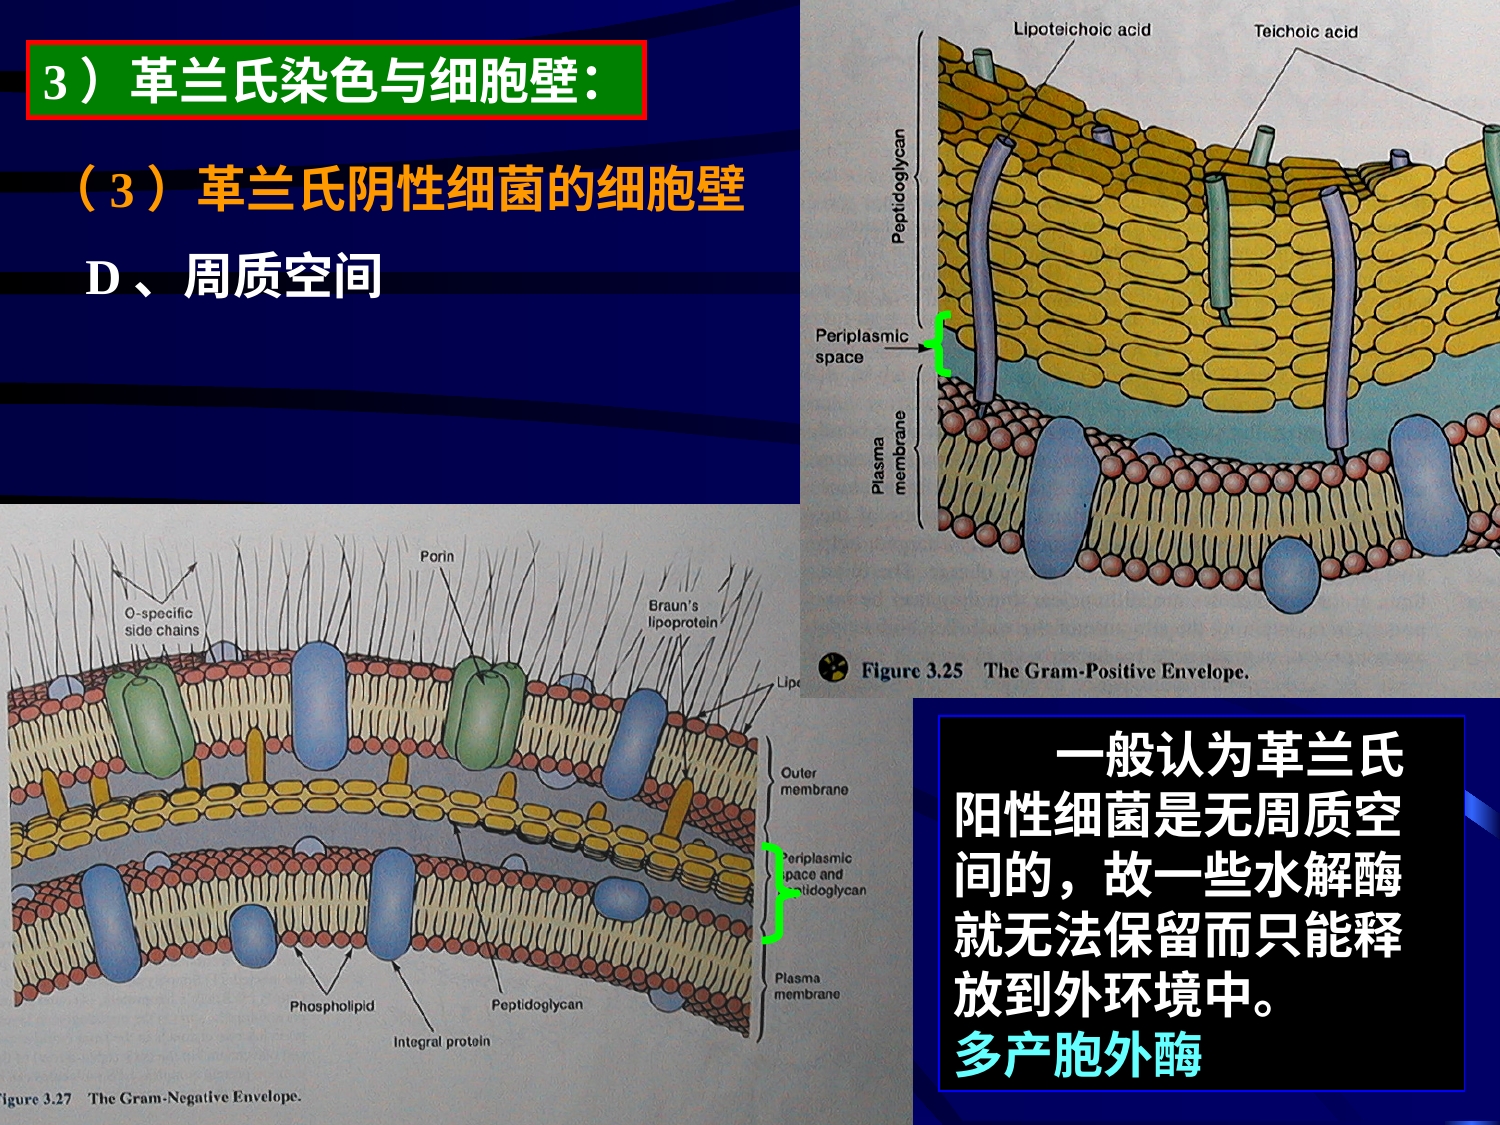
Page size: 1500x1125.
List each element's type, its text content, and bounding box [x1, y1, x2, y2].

text_box （3）革兰氏阴性细菌的细胞壁 [9, 149, 762, 225]
text_box 一般认为革兰氏阳性细菌是无周质空间的，故一些水解酶就无法保留而只能释放到外环境中。 多产胞外酶 [939, 716, 1465, 1091]
text_box D、周质空间 [70, 237, 410, 313]
picture [0, 0, 1500, 1125]
text_box 3）革兰氏染色与细胞壁： [28, 42, 645, 118]
